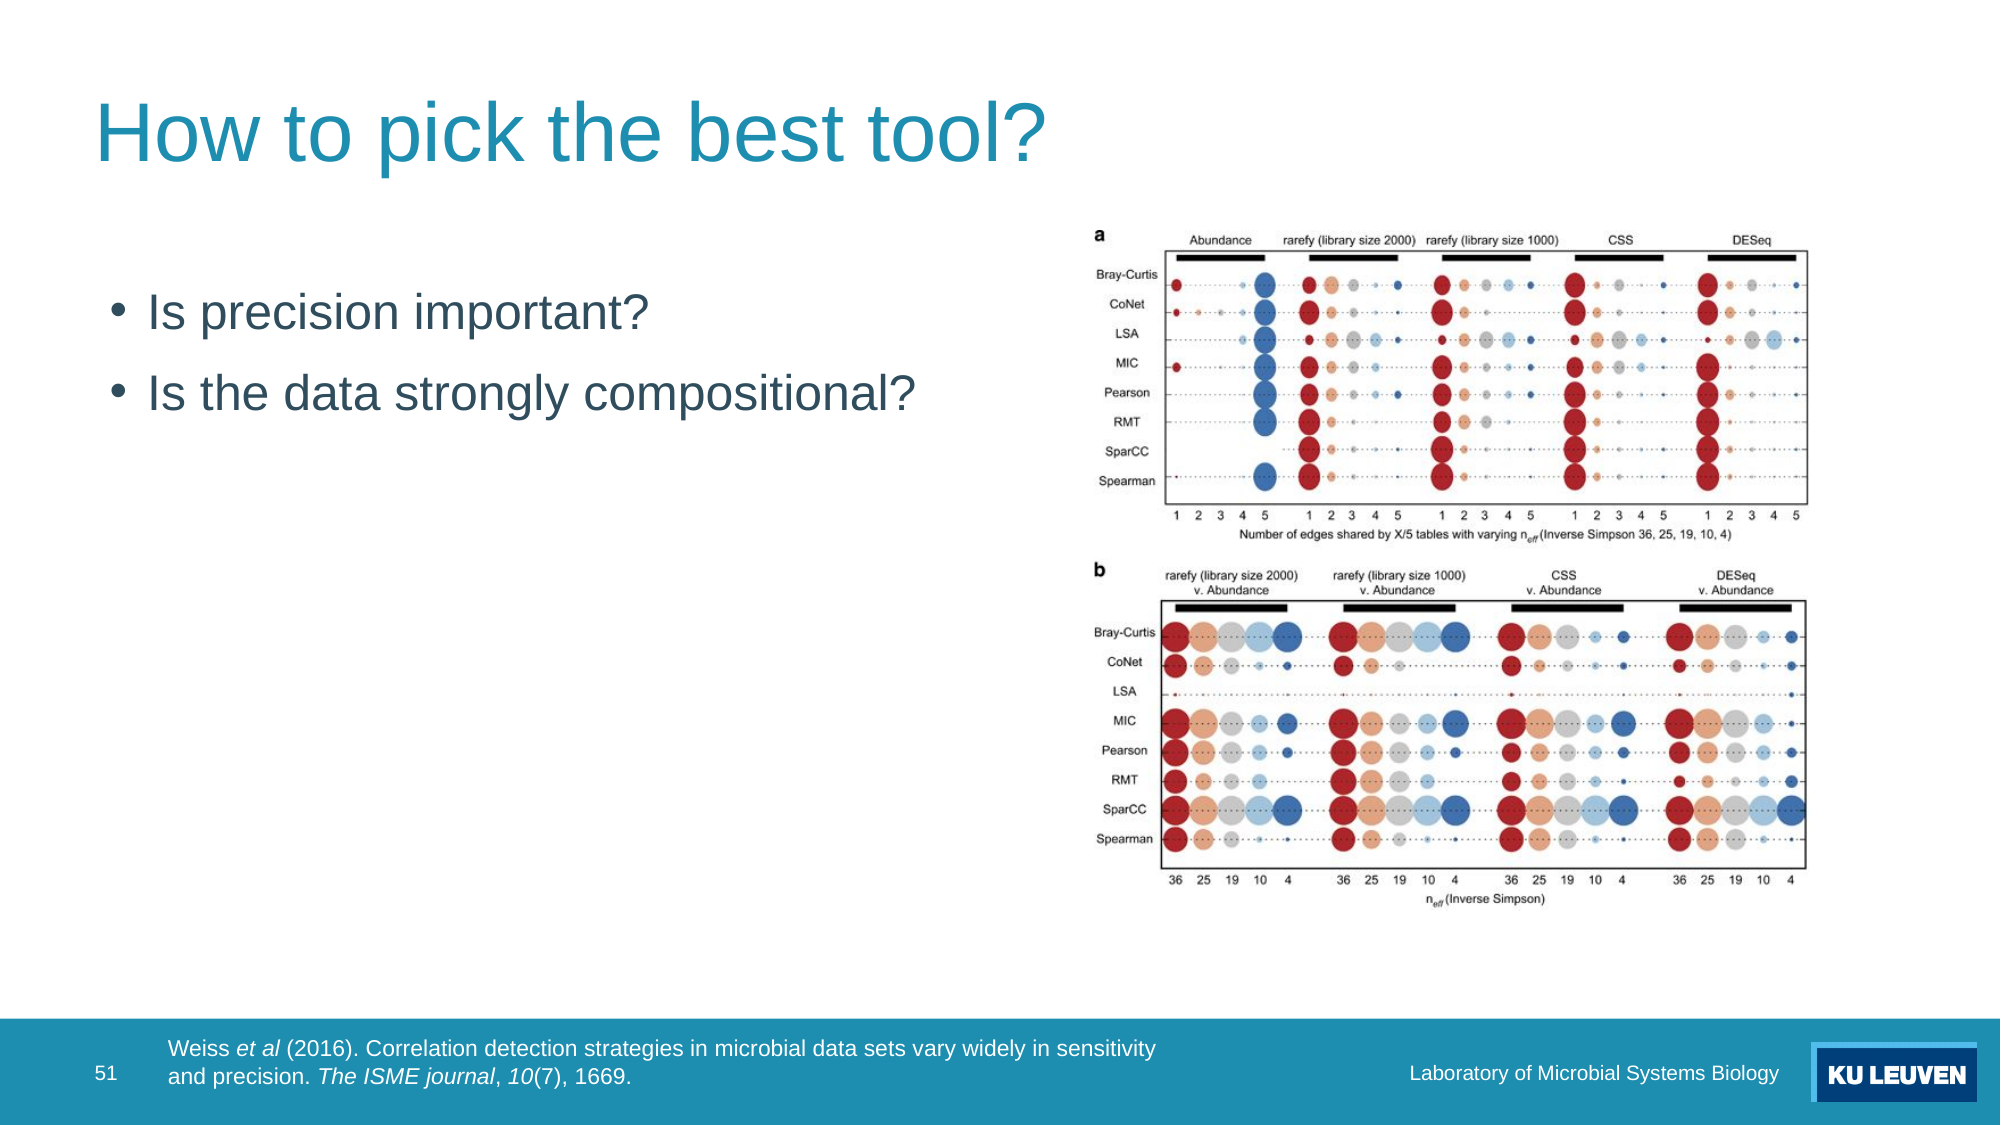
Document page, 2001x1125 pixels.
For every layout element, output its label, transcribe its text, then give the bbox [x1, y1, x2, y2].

text_box Weiss et al (2016). Correlation detection strategies in microbial data sets vary widely in sensitivity and precision. The ISME journal, 10(7), 1669. [153, 1026, 1187, 1097]
title How to pick the best tool? [94, 33, 1906, 223]
list Is precision important? Is the data strongly compositional? [94, 271, 1906, 1004]
footer Laboratory of Microbial Systems Biology [989, 1018, 1809, 1125]
picture [1811, 1042, 1977, 1102]
picture [1093, 230, 1809, 911]
slide_number 51 [94, 1018, 201, 1125]
